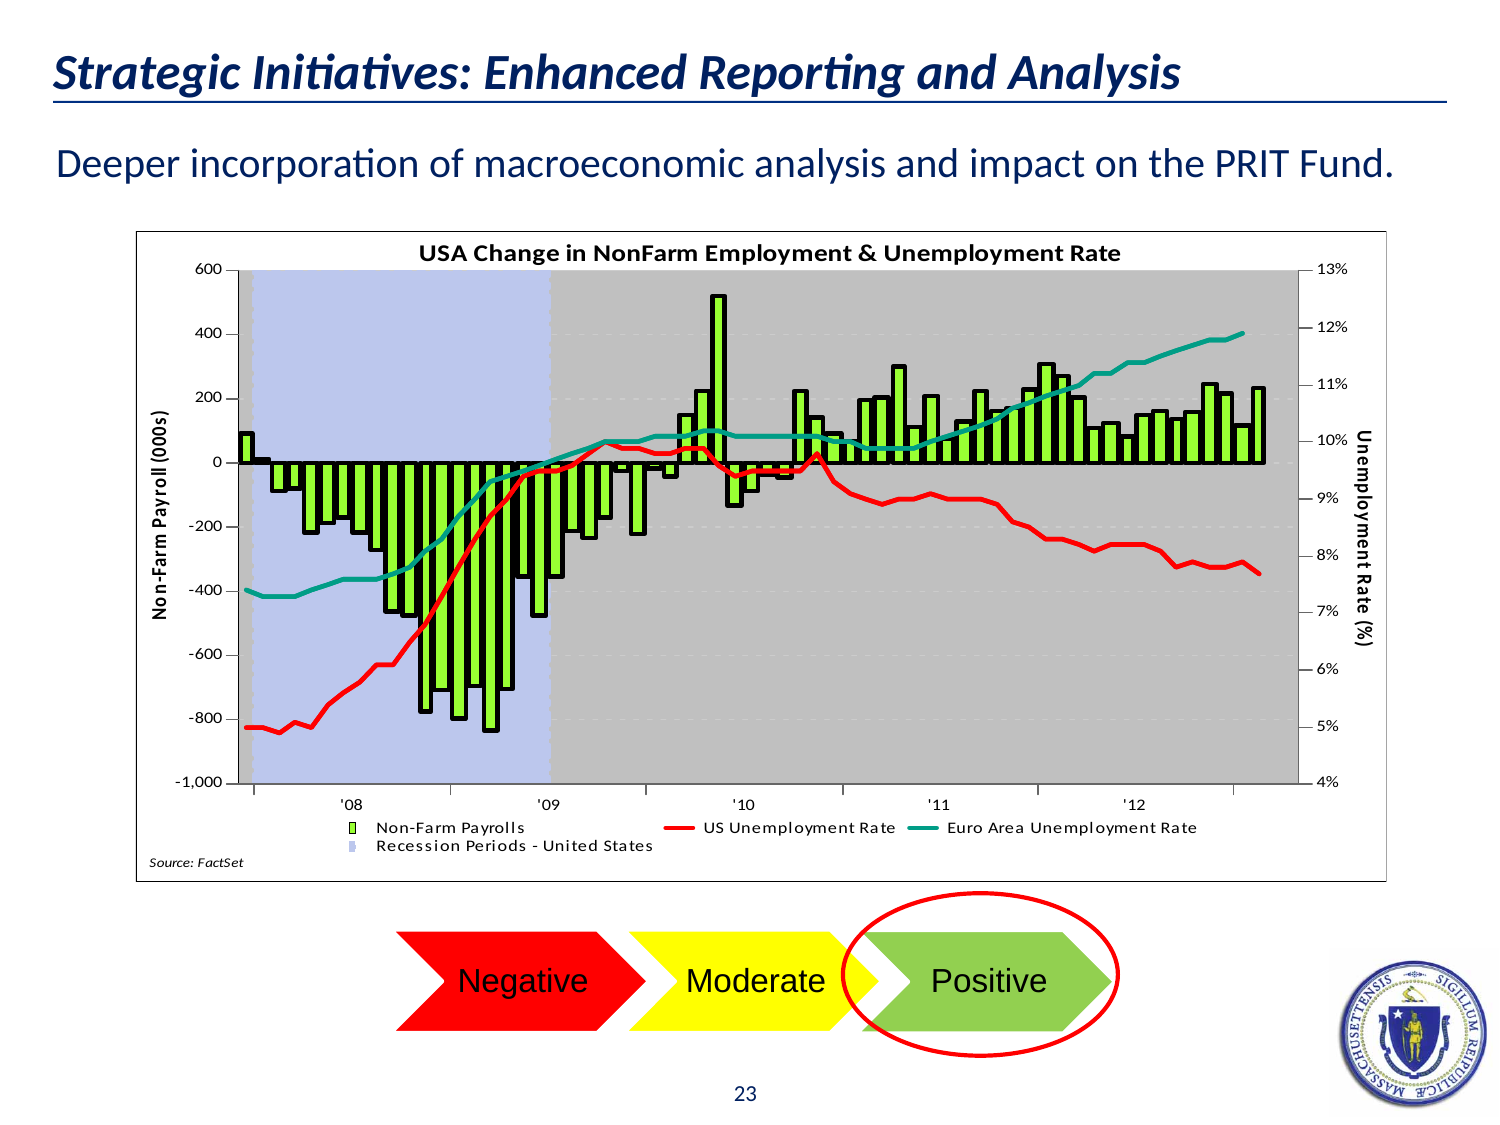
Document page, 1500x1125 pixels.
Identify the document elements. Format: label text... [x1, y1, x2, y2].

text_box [135, 231, 1387, 882]
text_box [389, 890, 1116, 1125]
title Strategic Initiatives: Enhanced Reporting and Analysis [53, 0, 1425, 100]
text_box Deeper incorporation of macroeconomic analysis and impact on the PRIT Fund. [41, 128, 1500, 194]
picture [1329, 948, 1499, 1117]
